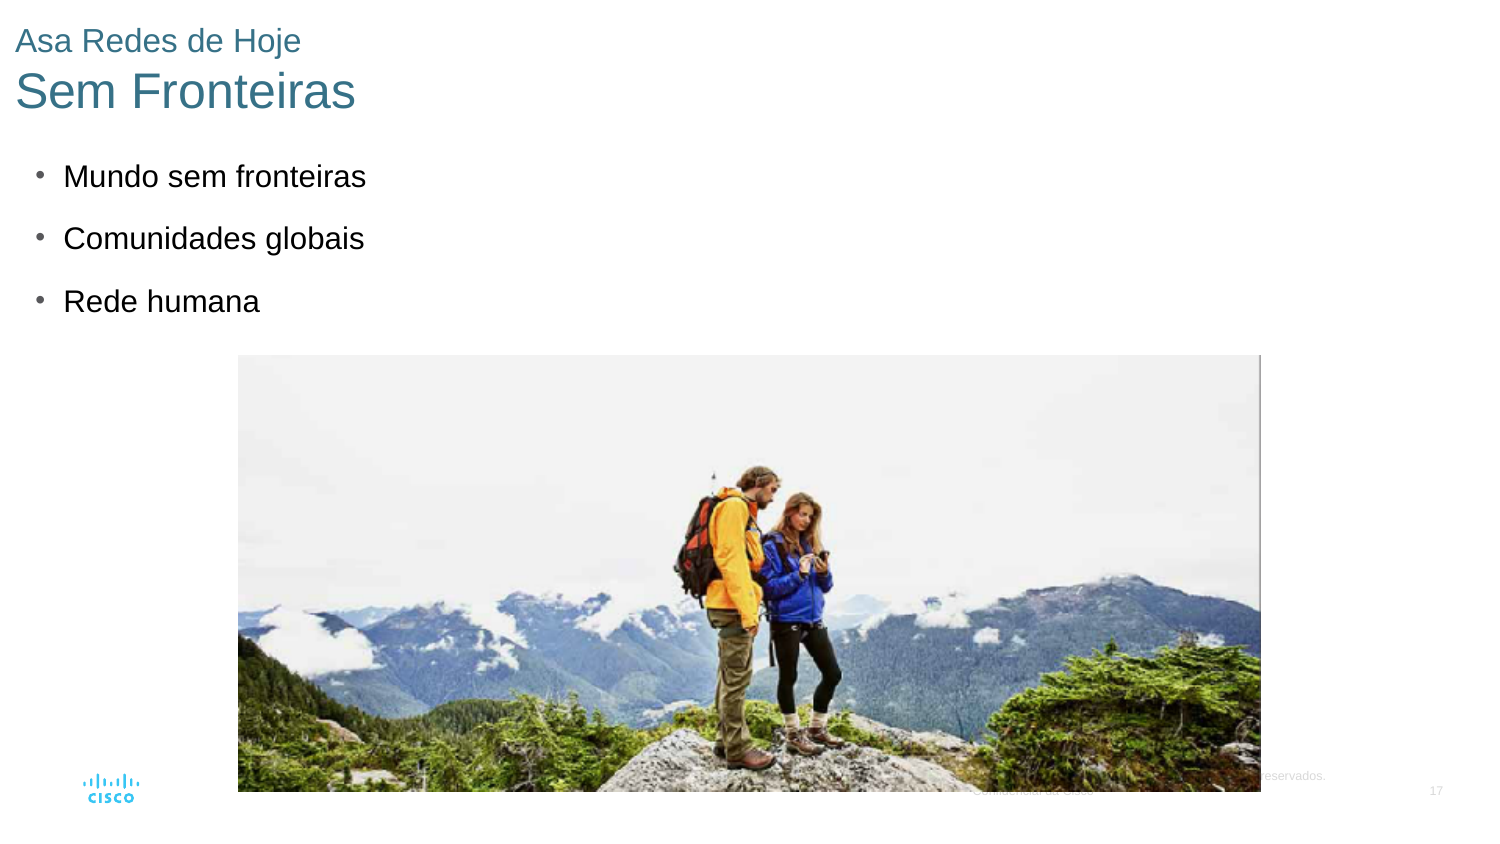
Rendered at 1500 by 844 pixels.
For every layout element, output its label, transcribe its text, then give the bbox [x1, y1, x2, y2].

list Mundo sem fronteiras Comunidades globais Rede humana [20, 148, 1473, 340]
title Asa Redes de Hoje Sem Fronteiras [0, 6, 1500, 131]
picture [238, 355, 1261, 792]
